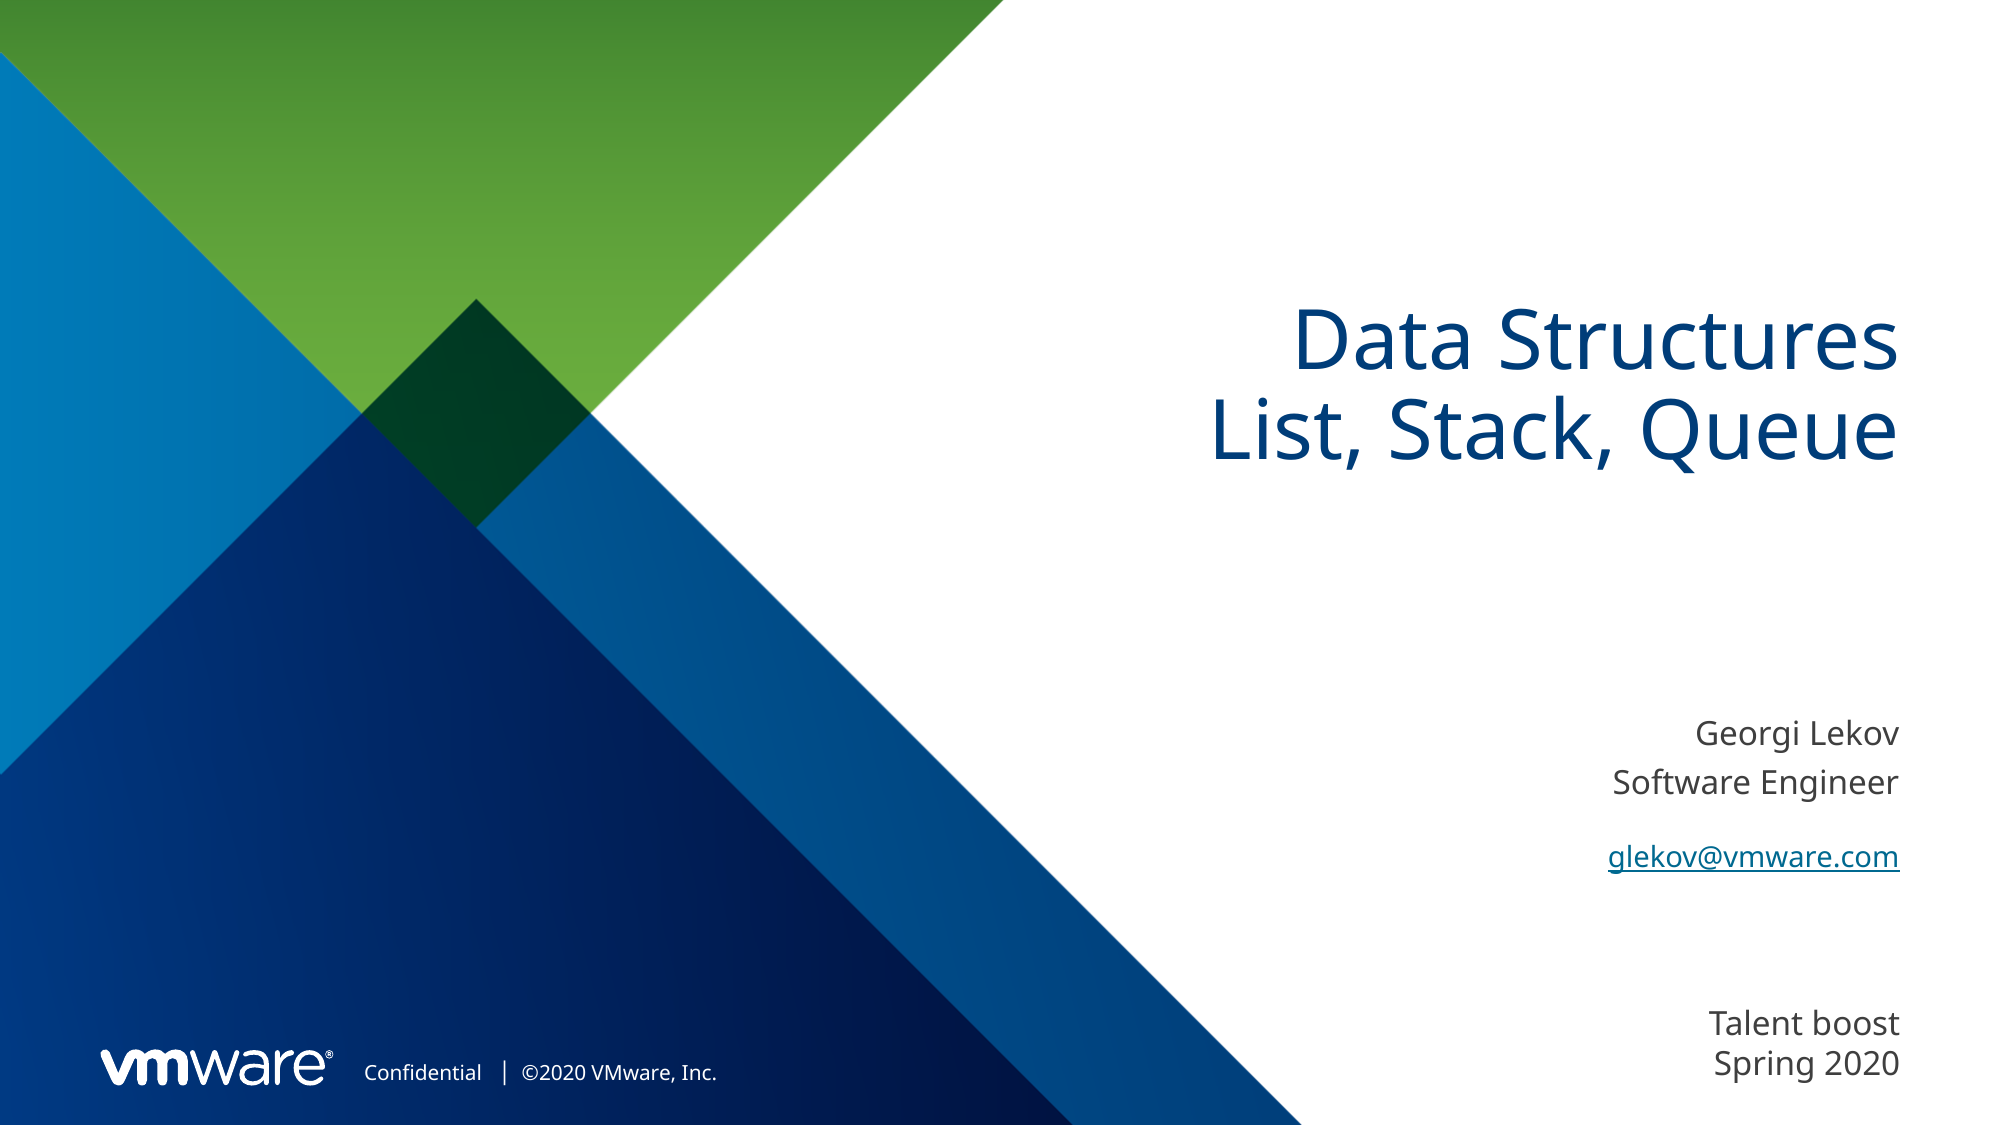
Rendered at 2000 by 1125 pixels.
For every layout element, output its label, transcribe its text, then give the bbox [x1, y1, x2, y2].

picture [0, 0, 1322, 1125]
list Georgi Lekov [1299, 694, 1900, 753]
title Data Structures List, Stack, Queue [850, 275, 1901, 478]
text_box Talent boost Spring 2020 [1300, 1023, 1901, 1082]
list Software Engineer glekov@vmware.com [1299, 760, 1900, 820]
